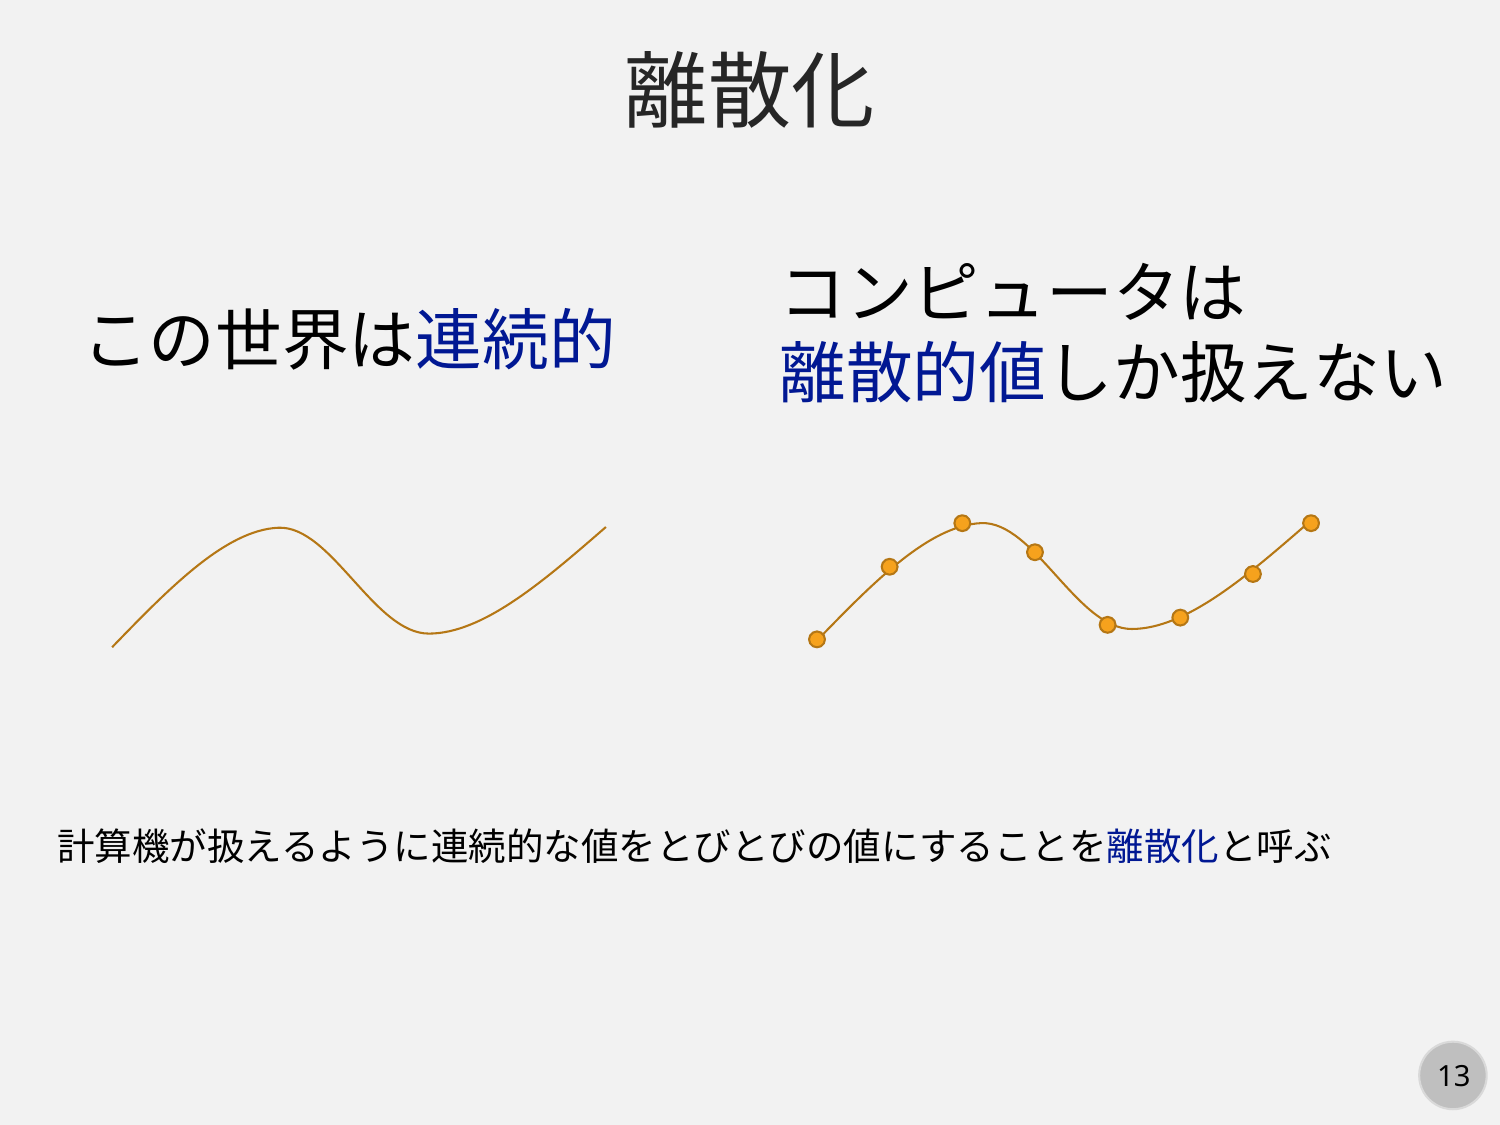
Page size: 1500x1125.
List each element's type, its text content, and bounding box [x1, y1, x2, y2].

text_box この世界は連続的 [67, 290, 632, 386]
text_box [809, 515, 1319, 648]
text_box [111, 526, 607, 648]
list 離散化 [0, 31, 1500, 155]
text_box 計算機が扱えるように連続的な値をとびとびの値にすることを離散化と呼ぶ [42, 815, 1347, 876]
text_box コンピュータは 離散的値しか扱えない [764, 243, 1463, 419]
